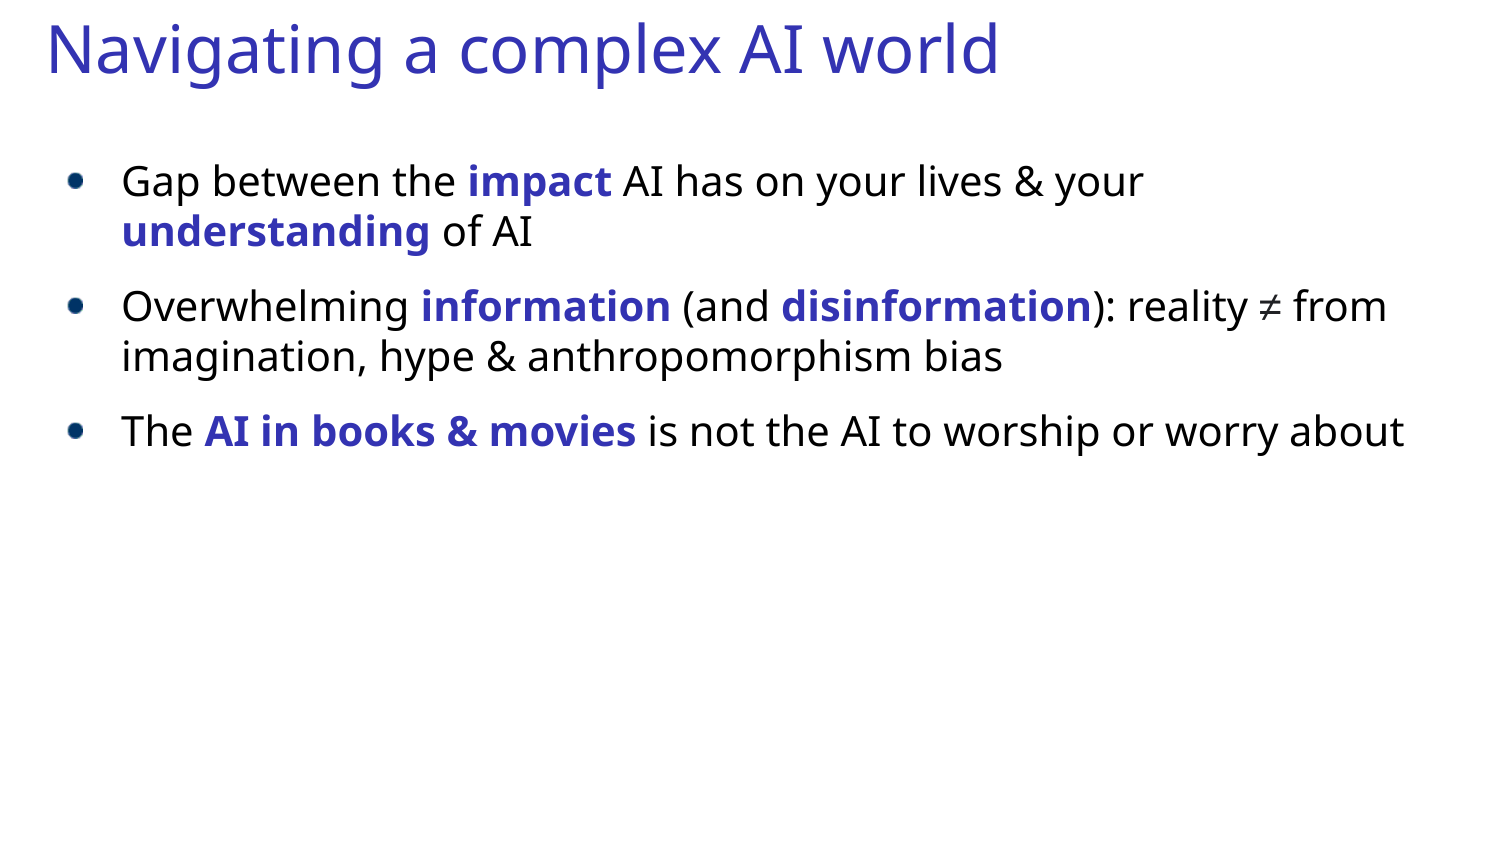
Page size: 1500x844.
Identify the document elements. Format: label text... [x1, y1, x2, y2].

title Navigating a complex AI world [0, 0, 1463, 94]
picture [65, 420, 83, 439]
list Gap between the impact AI has on your lives & your understanding of AI Overwhelming information (and disinformation): reality ≠ from imagination, hype & anthropomorphism bias The AI in books & movies is not the AI to worship or worry about [49, 146, 1426, 698]
picture [65, 170, 83, 189]
picture [65, 295, 83, 314]
